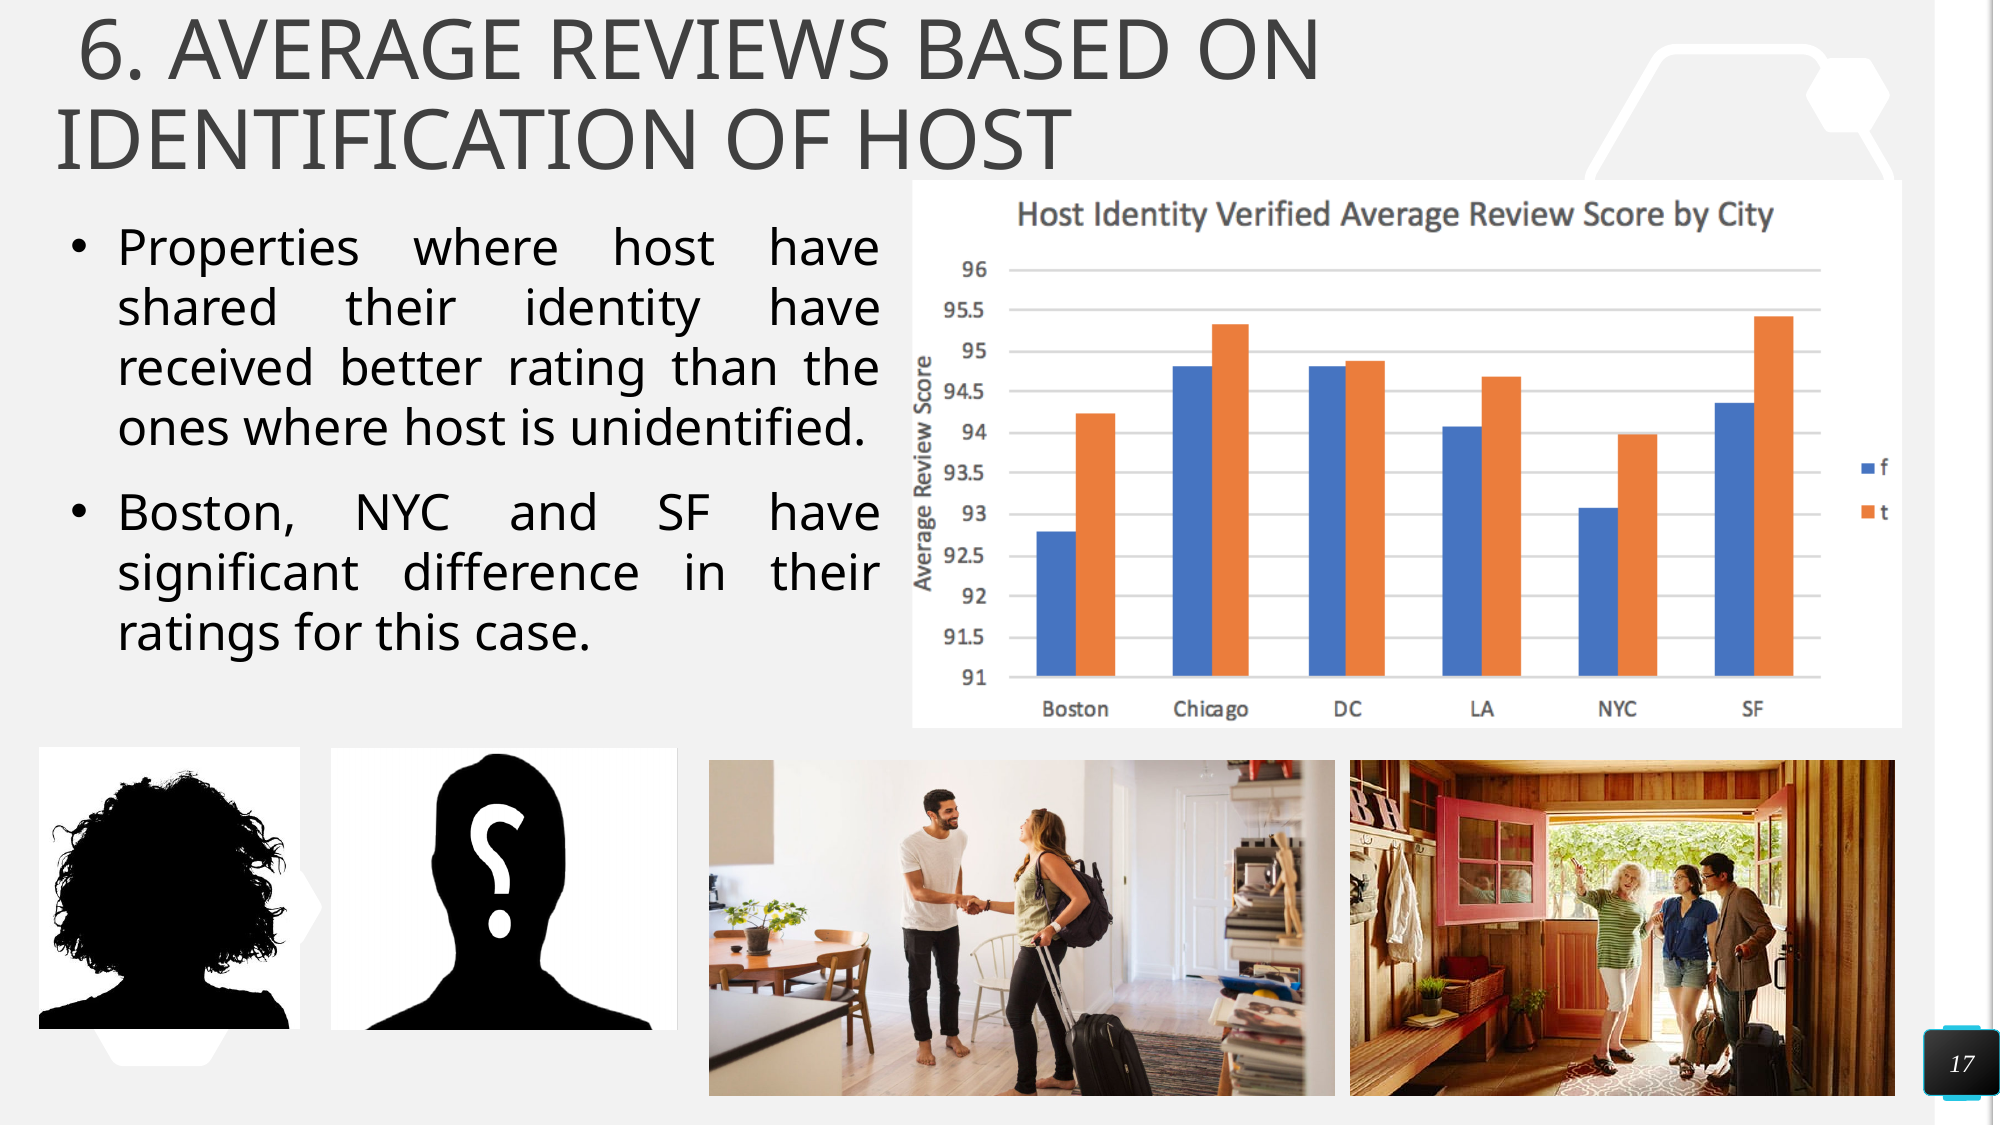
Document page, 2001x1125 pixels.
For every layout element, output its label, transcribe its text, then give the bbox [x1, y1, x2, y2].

text_box Properties where host have shared their identity have received better rating than the ones where host is unidentified. Boston, NYC and SF have significant difference in their ratings for this case. [55, 208, 897, 754]
slide_number 17 [1923, 1029, 2000, 1096]
title 6. Average reviews based on identification of host [55, 45, 1924, 150]
picture [331, 748, 678, 1030]
picture [709, 760, 1335, 1096]
picture [1350, 760, 1895, 1096]
picture [912, 180, 1903, 728]
picture [39, 747, 300, 1029]
